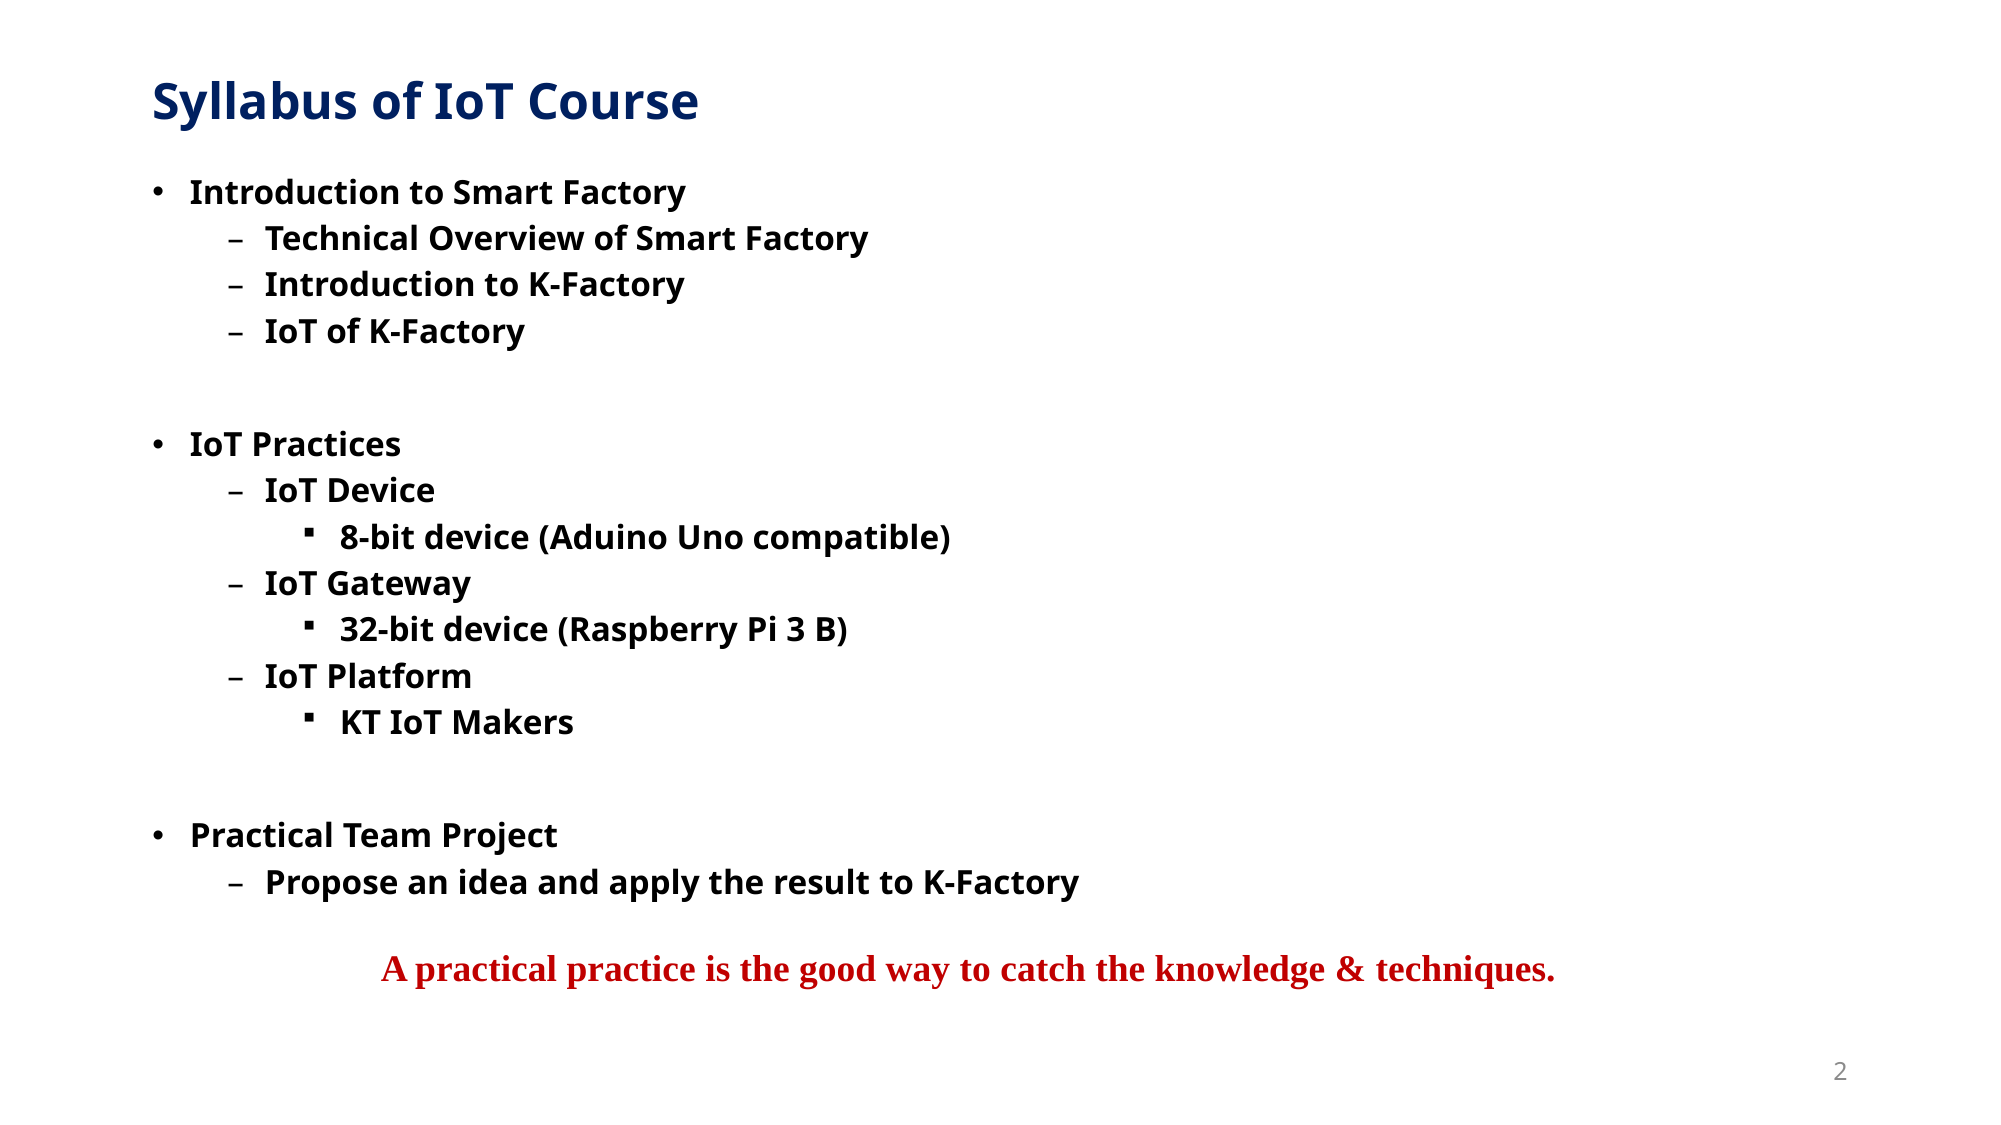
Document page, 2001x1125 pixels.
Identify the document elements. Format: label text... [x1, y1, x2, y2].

text_box A practical practice is the good way to catch the knowledge & techniques. [366, 937, 1719, 997]
slide_number 2 [1412, 1042, 1863, 1103]
list Introduction to Smart Factory Technical Overview of Smart Factory Introduction to K-Factory IoT of K-Factory IoT Practices IoT Device 8-bit device (Aduino Uno compatible) IoT Gateway 32-bit device (Raspberry Pi 3 B) IoT Platform KT IoT Makers Practical Team Project Propose an idea and apply the result to K-Factory [137, 167, 1863, 1014]
title Syllabus of IoT Course [137, 67, 1863, 139]
